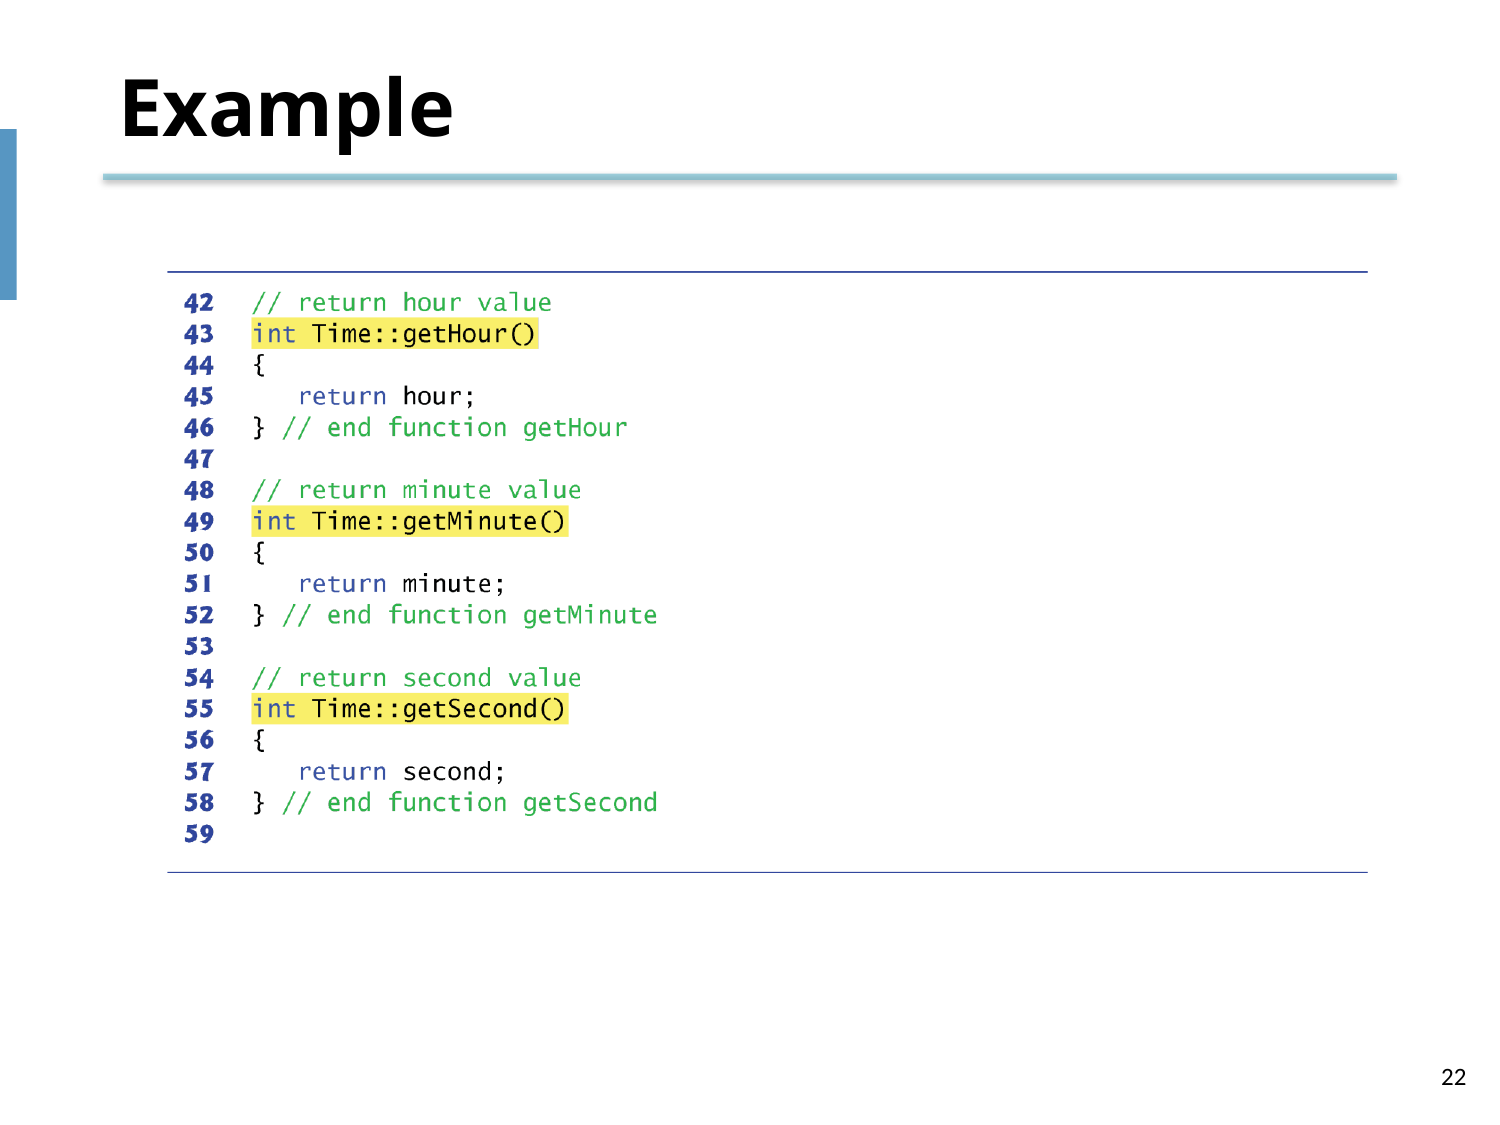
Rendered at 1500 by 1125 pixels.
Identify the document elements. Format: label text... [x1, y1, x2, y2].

slide_number 22 [1131, 1045, 1482, 1106]
title Example [103, 25, 1397, 185]
picture [88, 195, 1406, 885]
